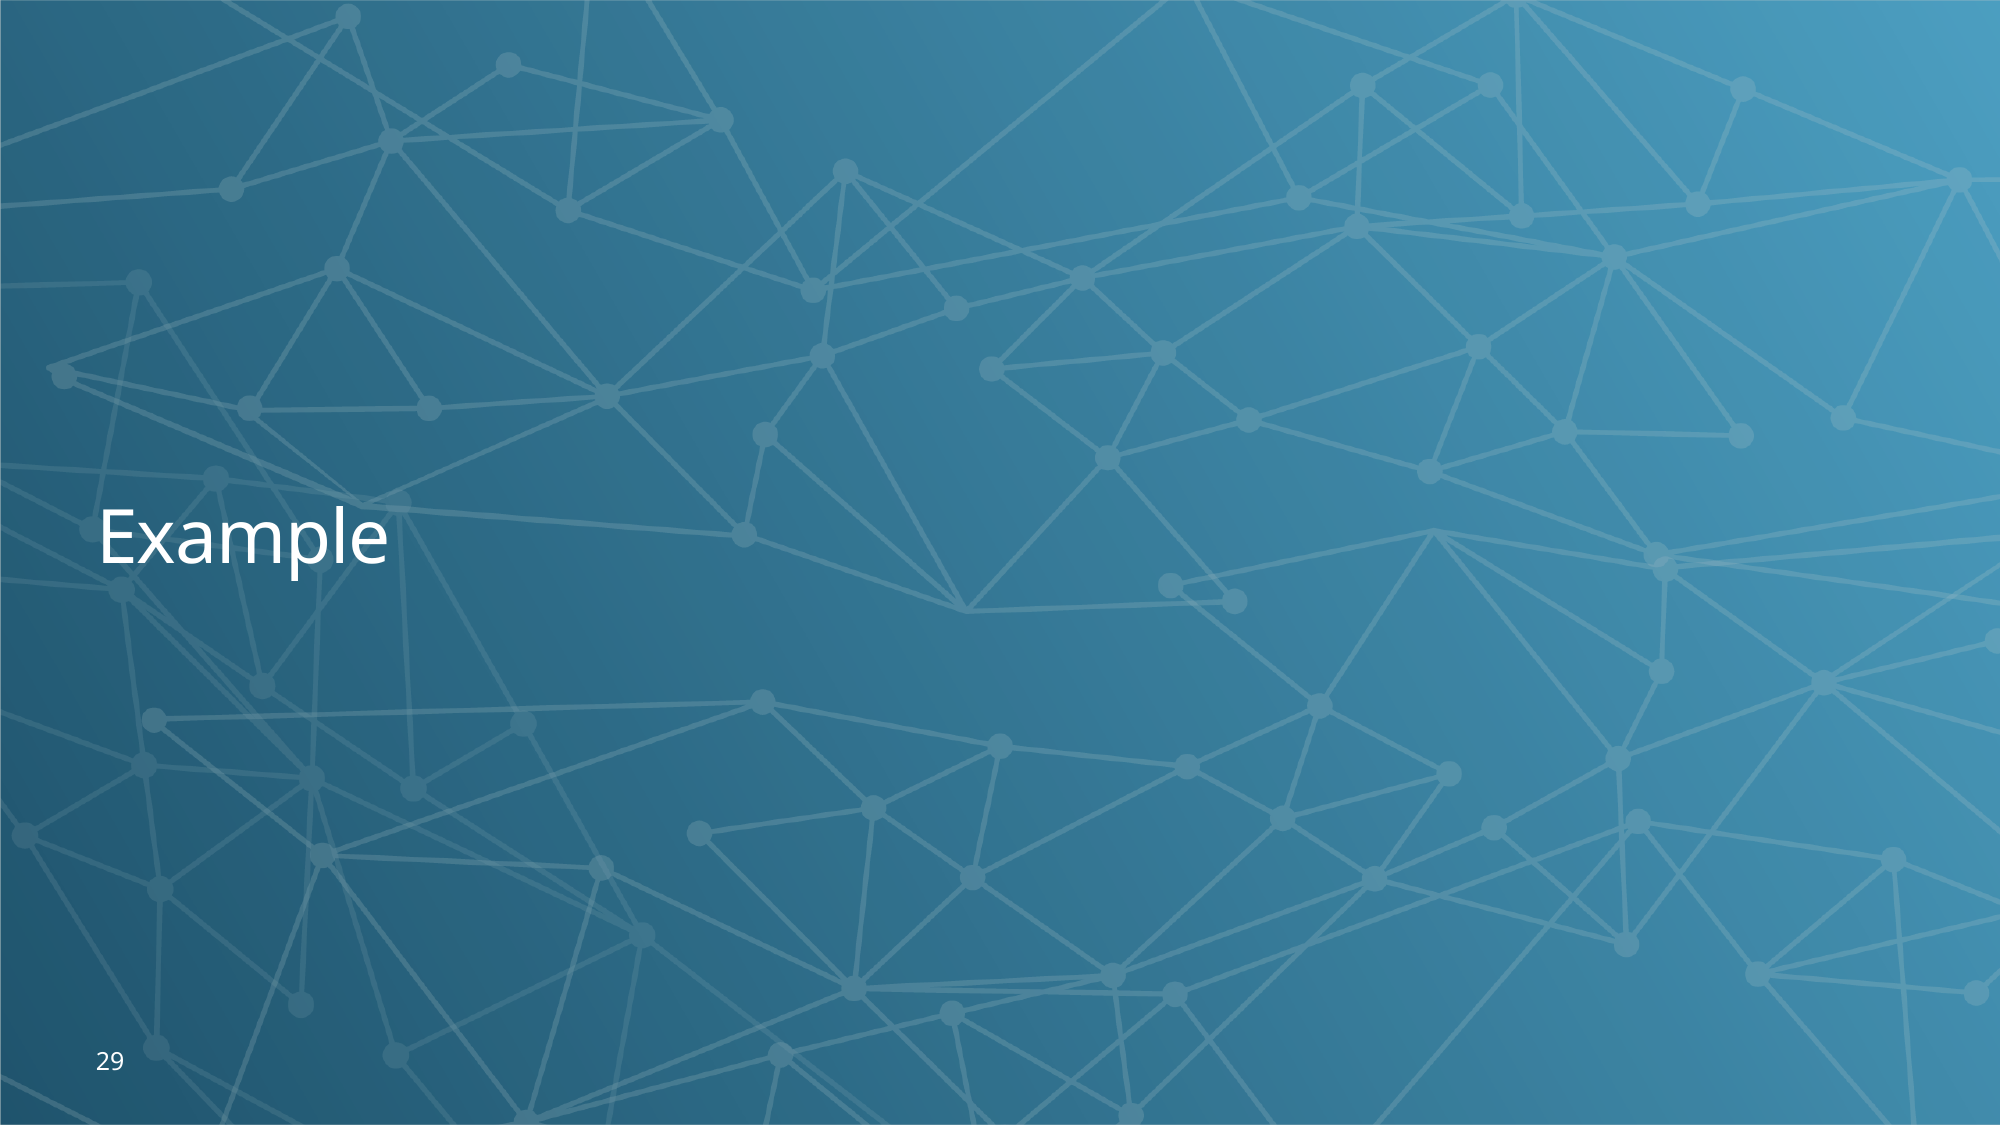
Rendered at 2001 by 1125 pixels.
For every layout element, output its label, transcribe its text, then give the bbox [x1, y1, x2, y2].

picture [0, 0, 2000, 1125]
title Example [96, 497, 1596, 580]
